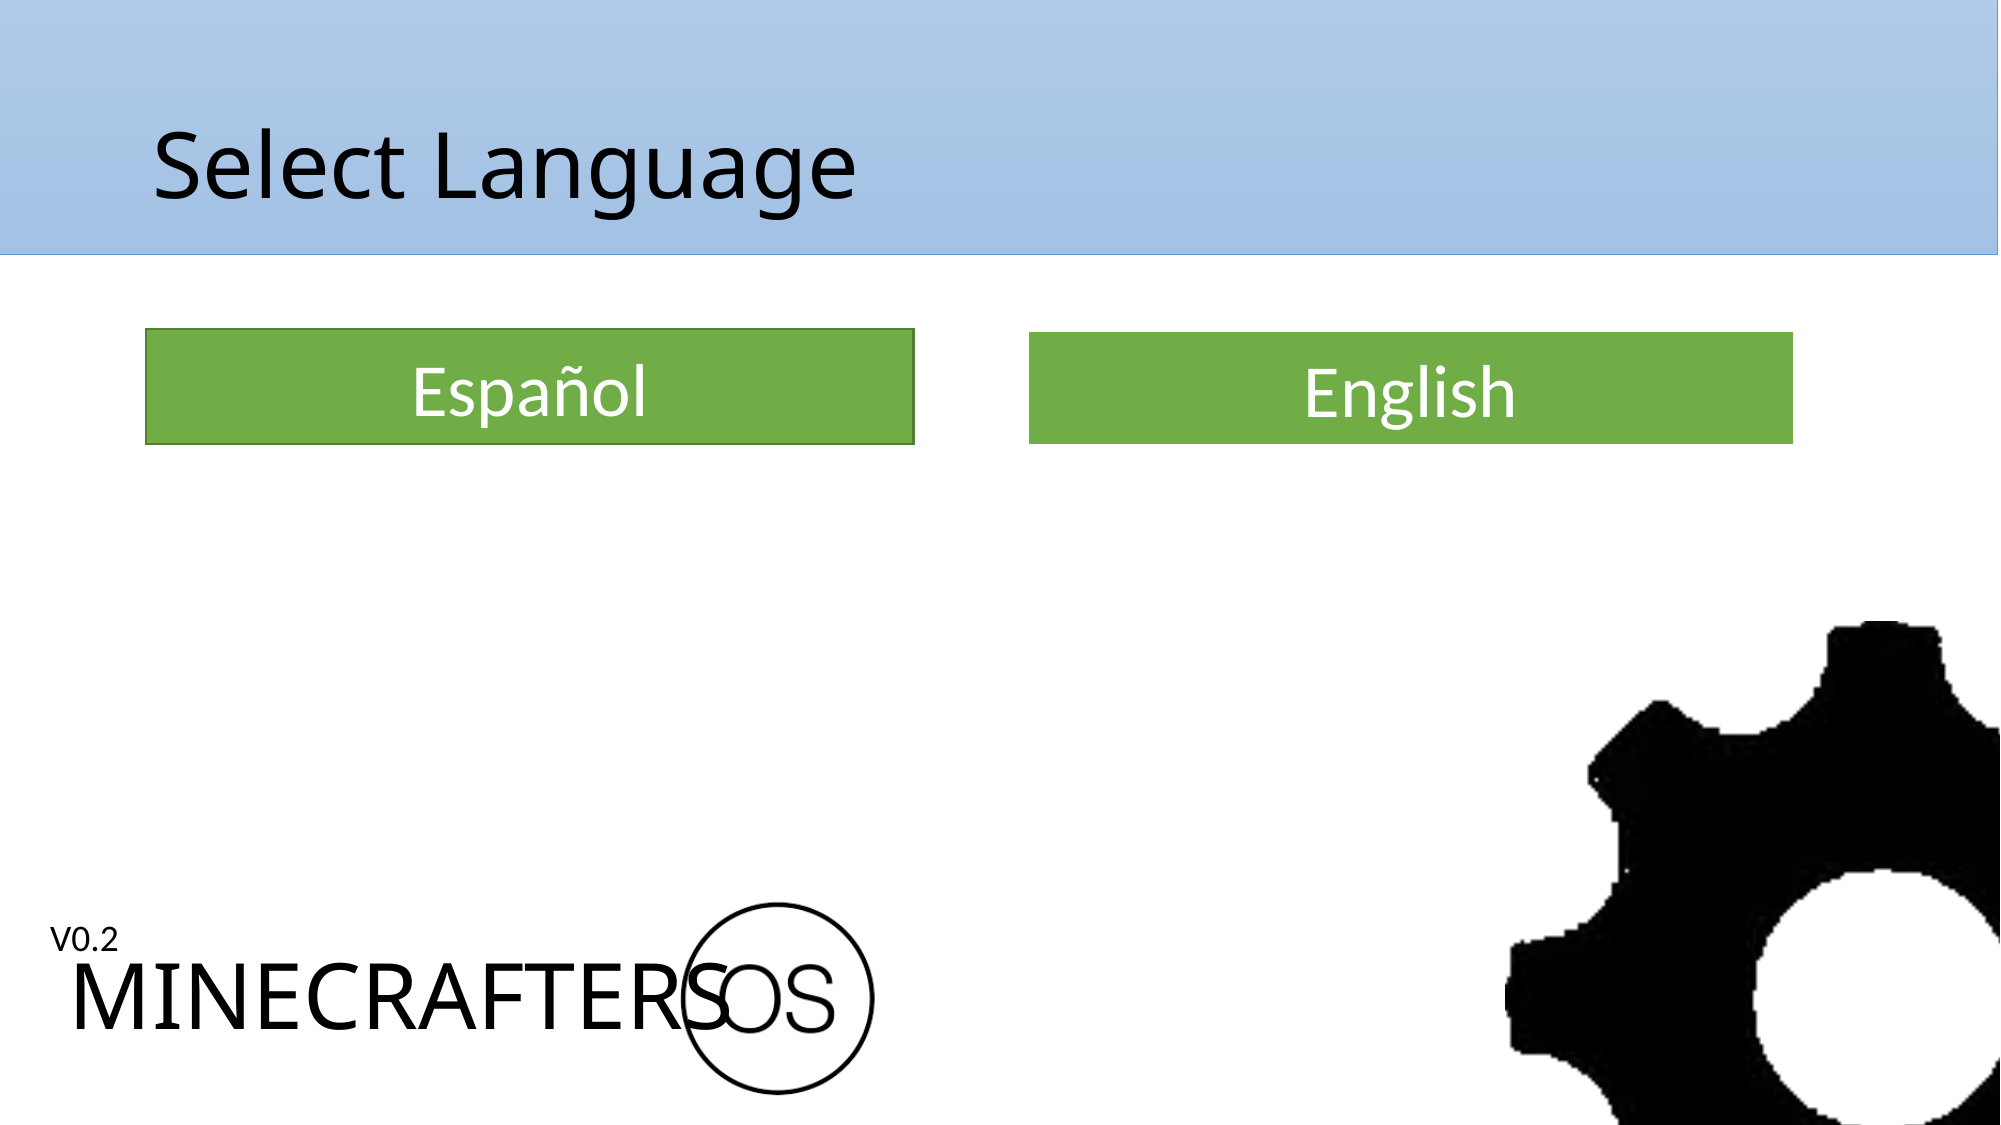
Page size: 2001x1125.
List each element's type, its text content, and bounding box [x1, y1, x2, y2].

picture [1505, 621, 2000, 1125]
title Select Language [137, 59, 1863, 278]
text_box English [1026, 329, 1796, 447]
picture [679, 900, 881, 1101]
text_box [0, 0, 1998, 255]
text_box MINECRAFTERS [54, 914, 679, 1086]
text_box Español [145, 328, 915, 445]
text_box V0.2 [35, 906, 138, 967]
